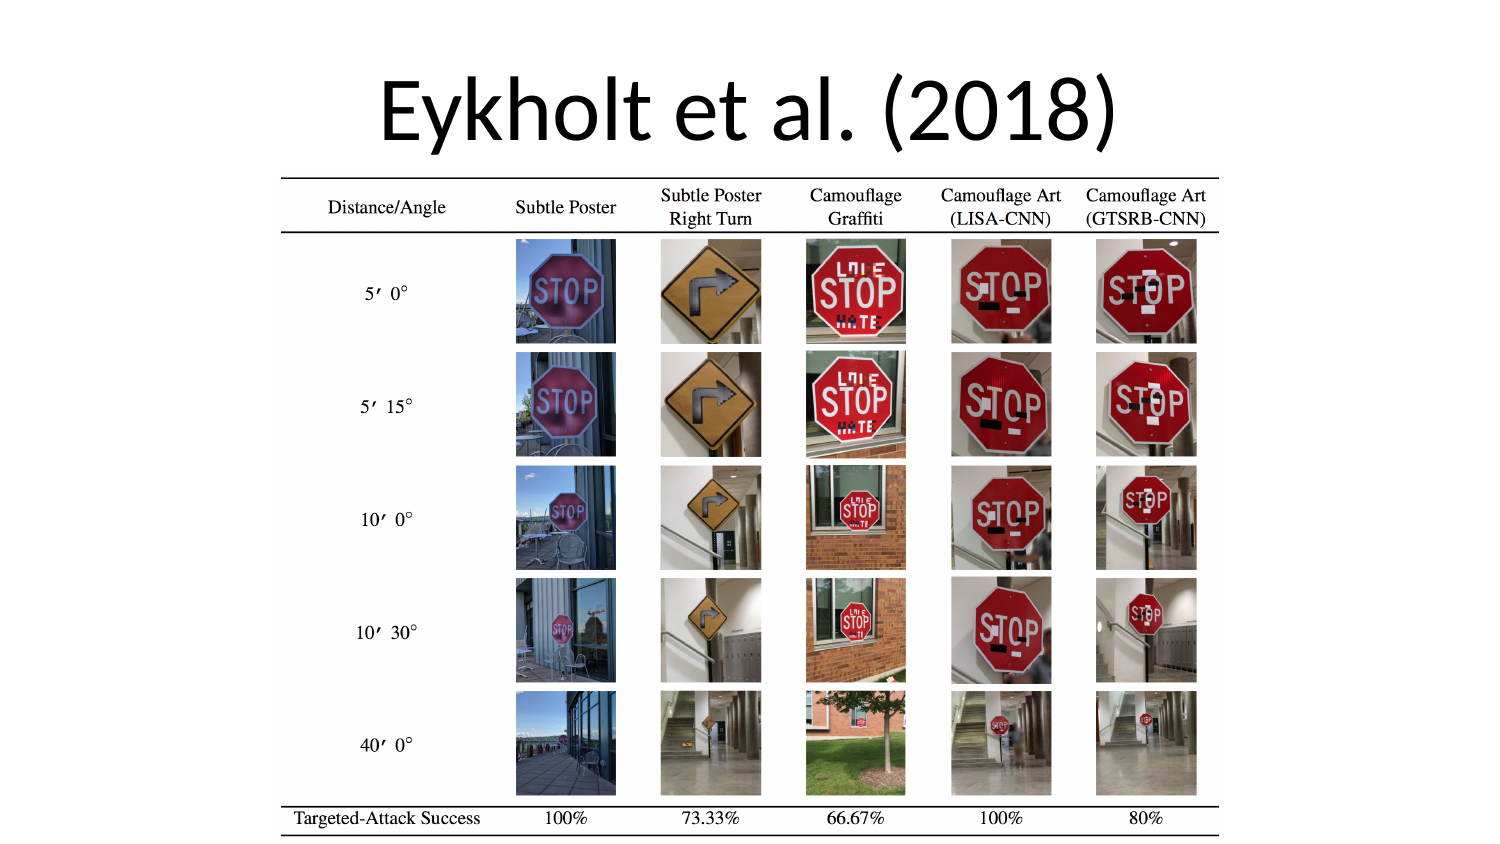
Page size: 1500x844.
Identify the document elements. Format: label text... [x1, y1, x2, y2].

picture [273, 172, 1227, 840]
title Eykholt et al. (2018) [75, 33, 1425, 175]
